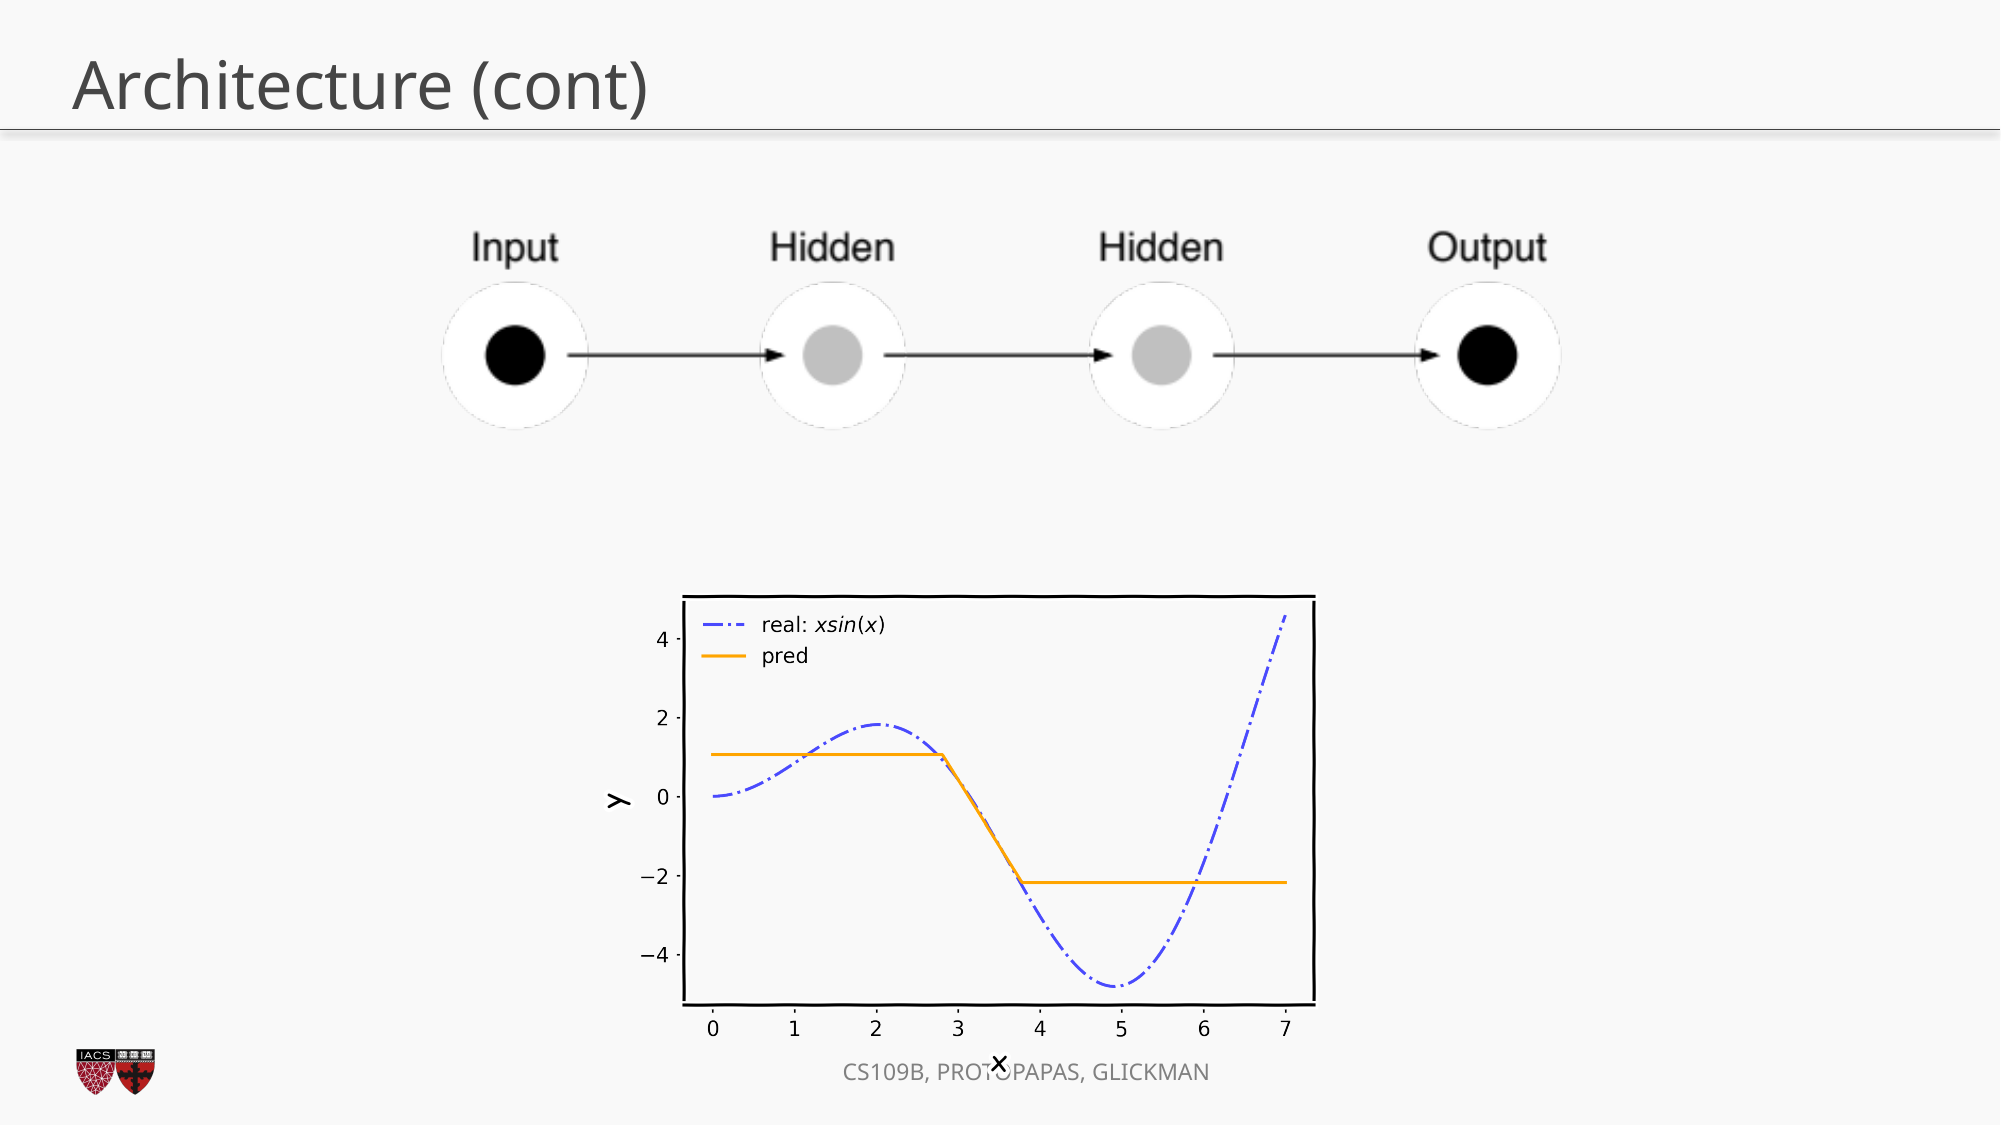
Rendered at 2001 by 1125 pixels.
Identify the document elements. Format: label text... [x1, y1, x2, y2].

picture [306, 82, 1694, 1125]
picture [75, 1049, 155, 1095]
title Architecture (cont) [57, 35, 1943, 162]
